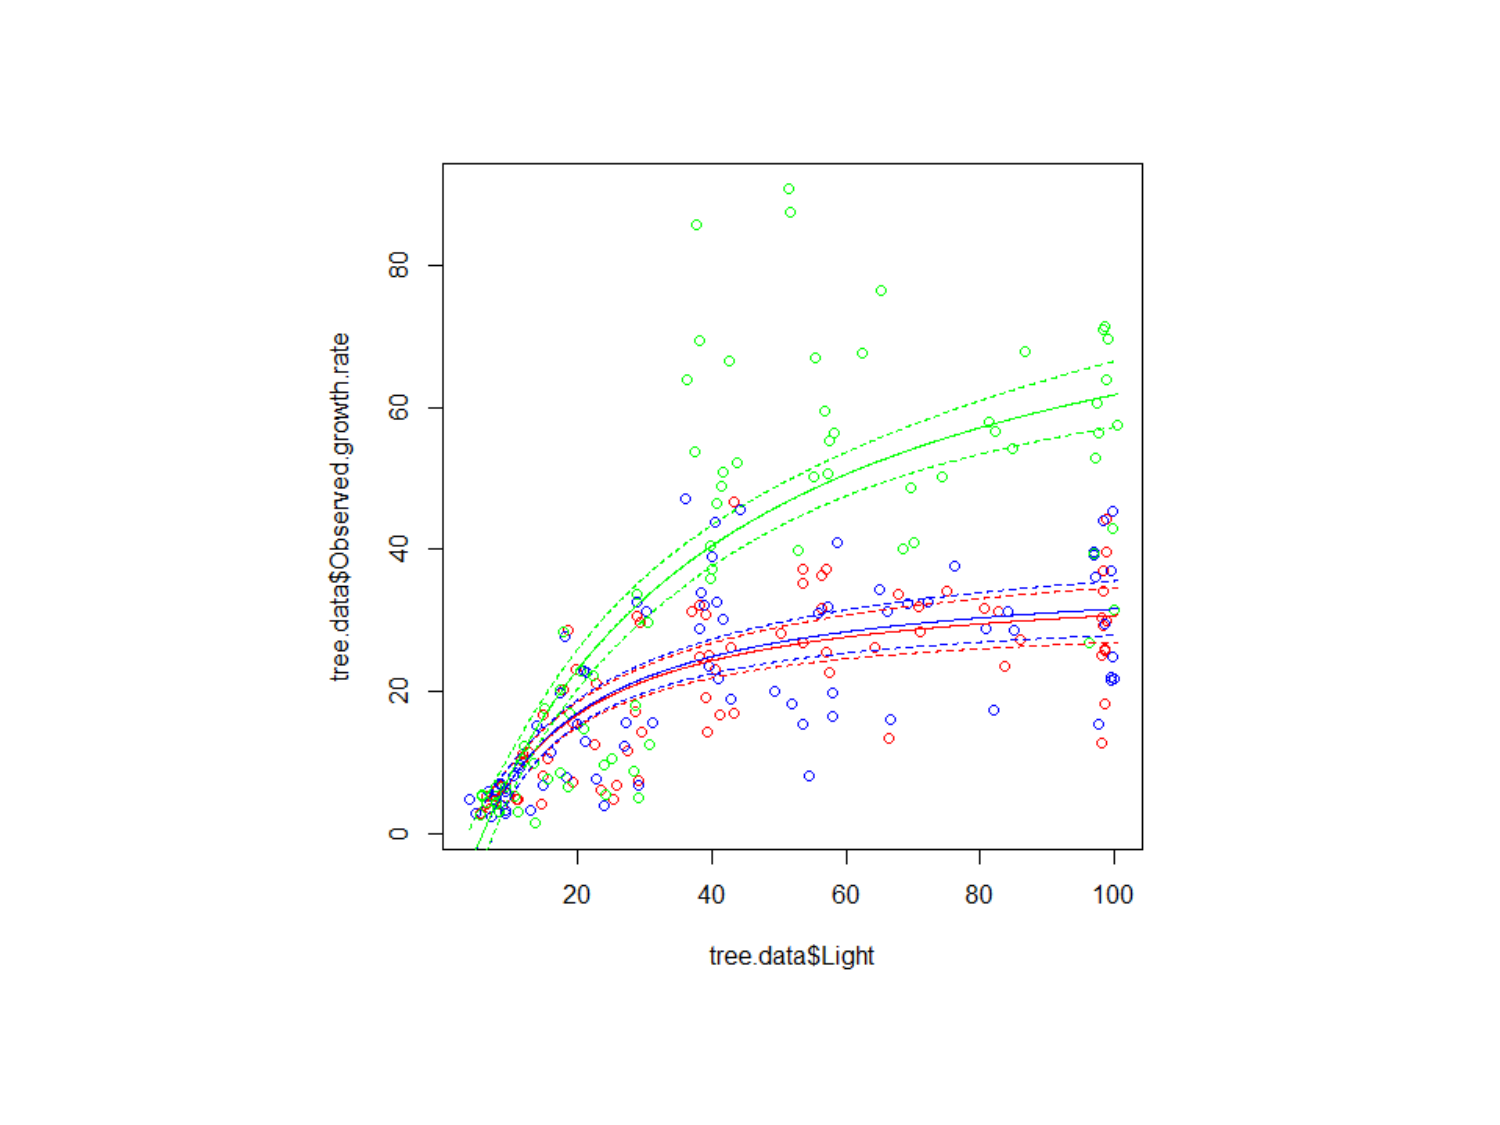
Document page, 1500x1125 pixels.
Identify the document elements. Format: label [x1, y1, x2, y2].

picture [322, 146, 1178, 979]
